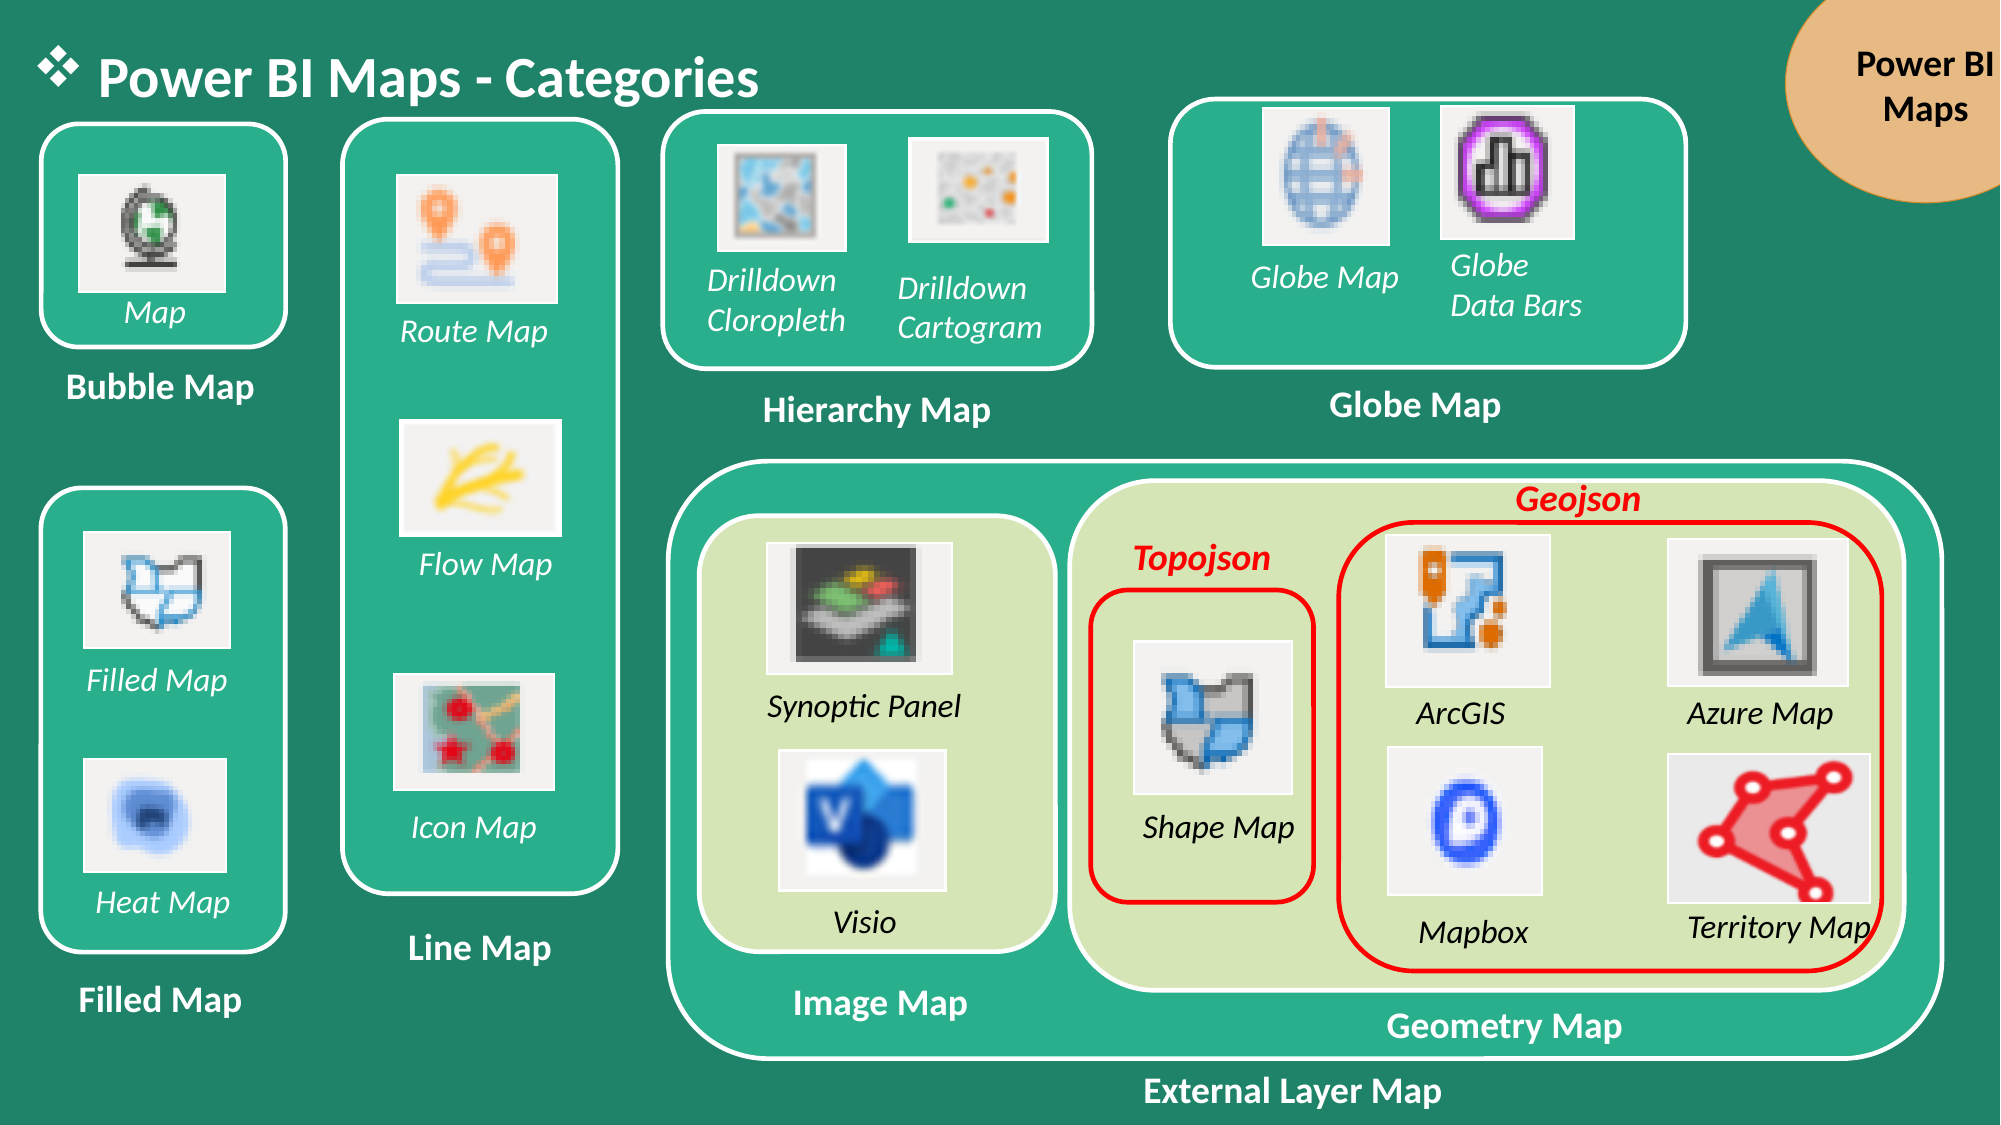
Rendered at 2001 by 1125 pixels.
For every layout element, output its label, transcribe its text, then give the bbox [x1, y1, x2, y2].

text_box Geometry Map [1371, 994, 1638, 1054]
text_box [1338, 522, 1882, 971]
text_box [399, 419, 562, 537]
text_box Power BI Maps - Categories [17, 31, 775, 117]
text_box [661, 110, 1093, 370]
text_box Territory Map [1857, 897, 1887, 953]
text_box [1090, 589, 1314, 903]
text_box Line Map [393, 915, 567, 975]
text_box Globe Map [1235, 247, 1415, 303]
text_box Route Map [385, 301, 563, 356]
text_box [40, 122, 287, 349]
text_box Drilldown Cartogram [882, 258, 1058, 353]
text_box [39, 486, 287, 954]
text_box Flow Map [404, 534, 568, 590]
text_box Filled Map [71, 650, 243, 706]
text_box Icon Map [396, 797, 552, 853]
text_box Map [108, 282, 202, 338]
text_box Filled Map [63, 967, 258, 1028]
text_box [83, 758, 227, 873]
text_box [83, 531, 231, 649]
text_box Globe Data Bars [1435, 236, 1598, 331]
text_box [78, 174, 226, 293]
text_box [341, 118, 619, 895]
text_box Visio [817, 892, 912, 948]
text_box Heat Map [80, 873, 246, 928]
text_box [698, 514, 1057, 953]
text_box Synoptic Panel [752, 676, 977, 732]
text_box Bubble Map [51, 354, 270, 415]
text_box [393, 673, 555, 791]
text_box Hierarchy Map [748, 377, 1007, 438]
text_box External Layer Map [1128, 1058, 1458, 1119]
text_box [1169, 98, 1687, 369]
text_box Image Map [778, 970, 984, 1031]
text_box Geojson [1500, 466, 1657, 526]
text_box [396, 174, 558, 301]
text_box [766, 542, 953, 675]
text_box [717, 144, 847, 250]
text_box [1068, 479, 1906, 992]
text_box [1262, 107, 1390, 246]
text_box [778, 749, 947, 892]
text_box Topojson [1117, 525, 1287, 586]
text_box [667, 460, 1944, 1060]
text_box [1440, 105, 1575, 236]
text_box [908, 137, 1049, 243]
text_box Globe Map [1314, 372, 1517, 433]
text_box Drilldown Cloropleth [692, 250, 863, 346]
text_box Power BI Maps [1784, 0, 2000, 204]
